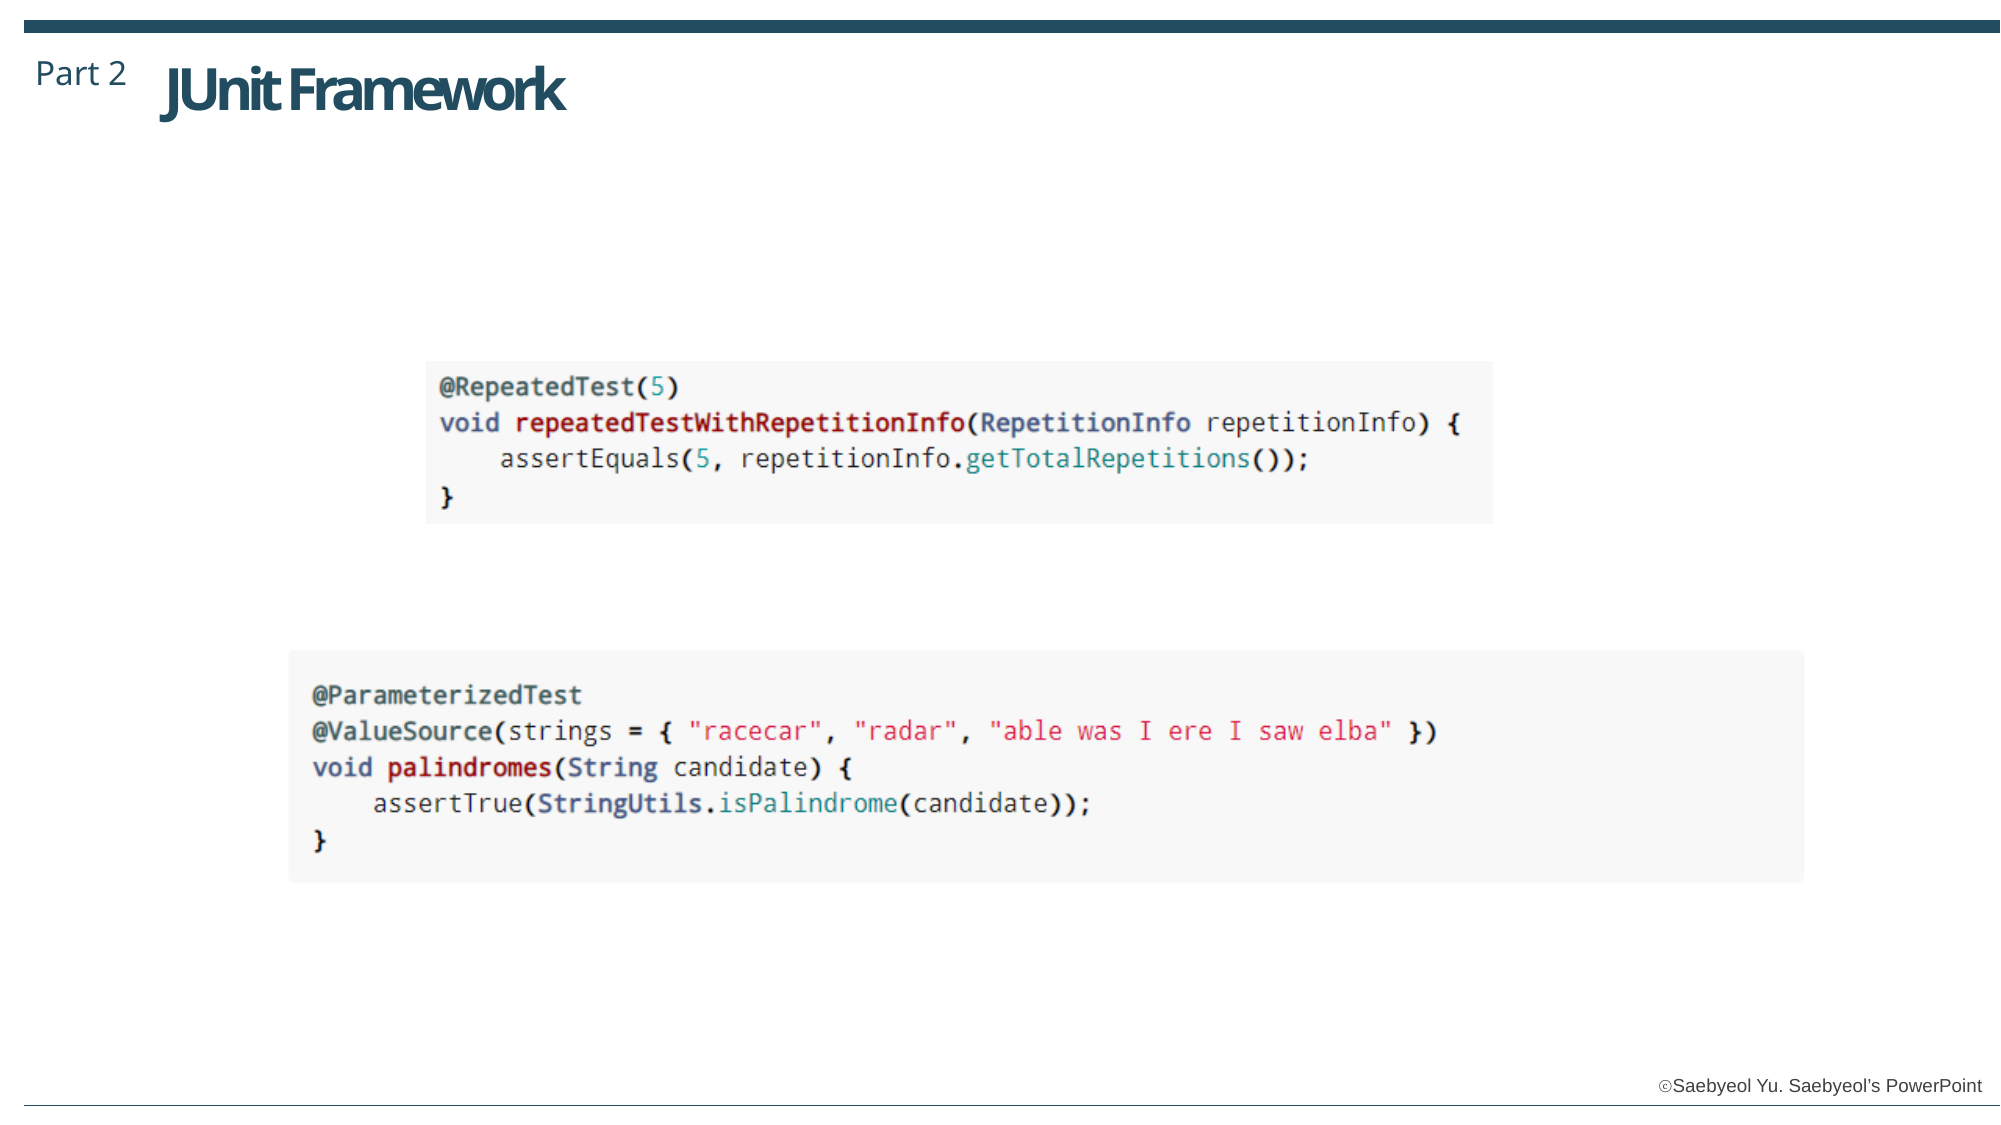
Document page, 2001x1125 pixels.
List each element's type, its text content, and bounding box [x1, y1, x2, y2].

picture [426, 360, 1493, 524]
picture [281, 627, 1817, 891]
text_box JUnit Framework [149, 44, 583, 130]
text_box Part 2 [20, 44, 143, 100]
